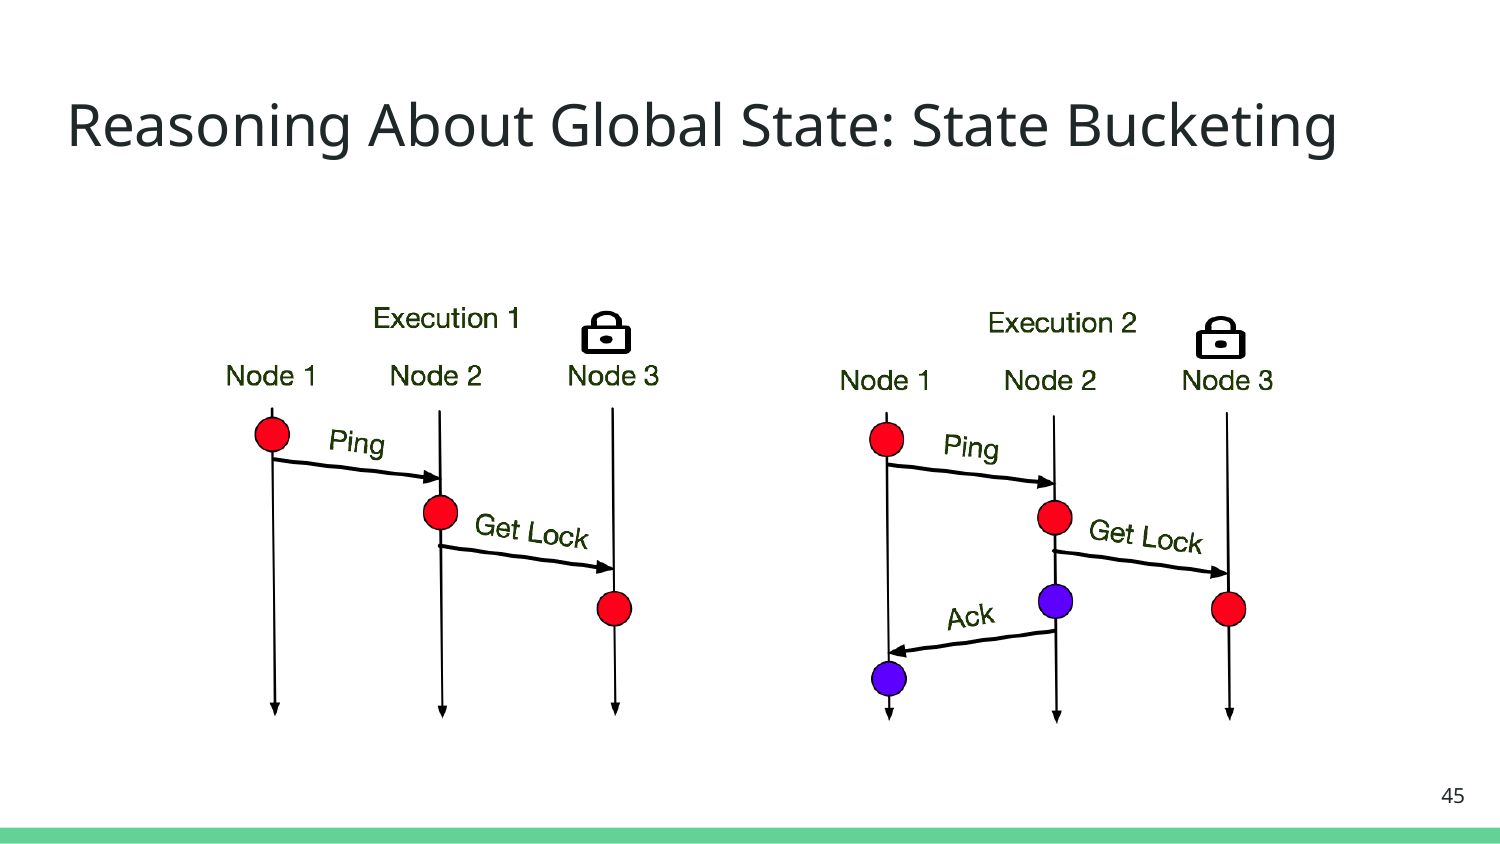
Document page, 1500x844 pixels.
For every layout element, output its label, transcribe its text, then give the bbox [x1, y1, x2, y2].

picture [221, 294, 1279, 732]
slide_number ‹#› [1389, 764, 1480, 830]
title Reasoning About Global State: State Bucketing [51, 72, 1449, 167]
